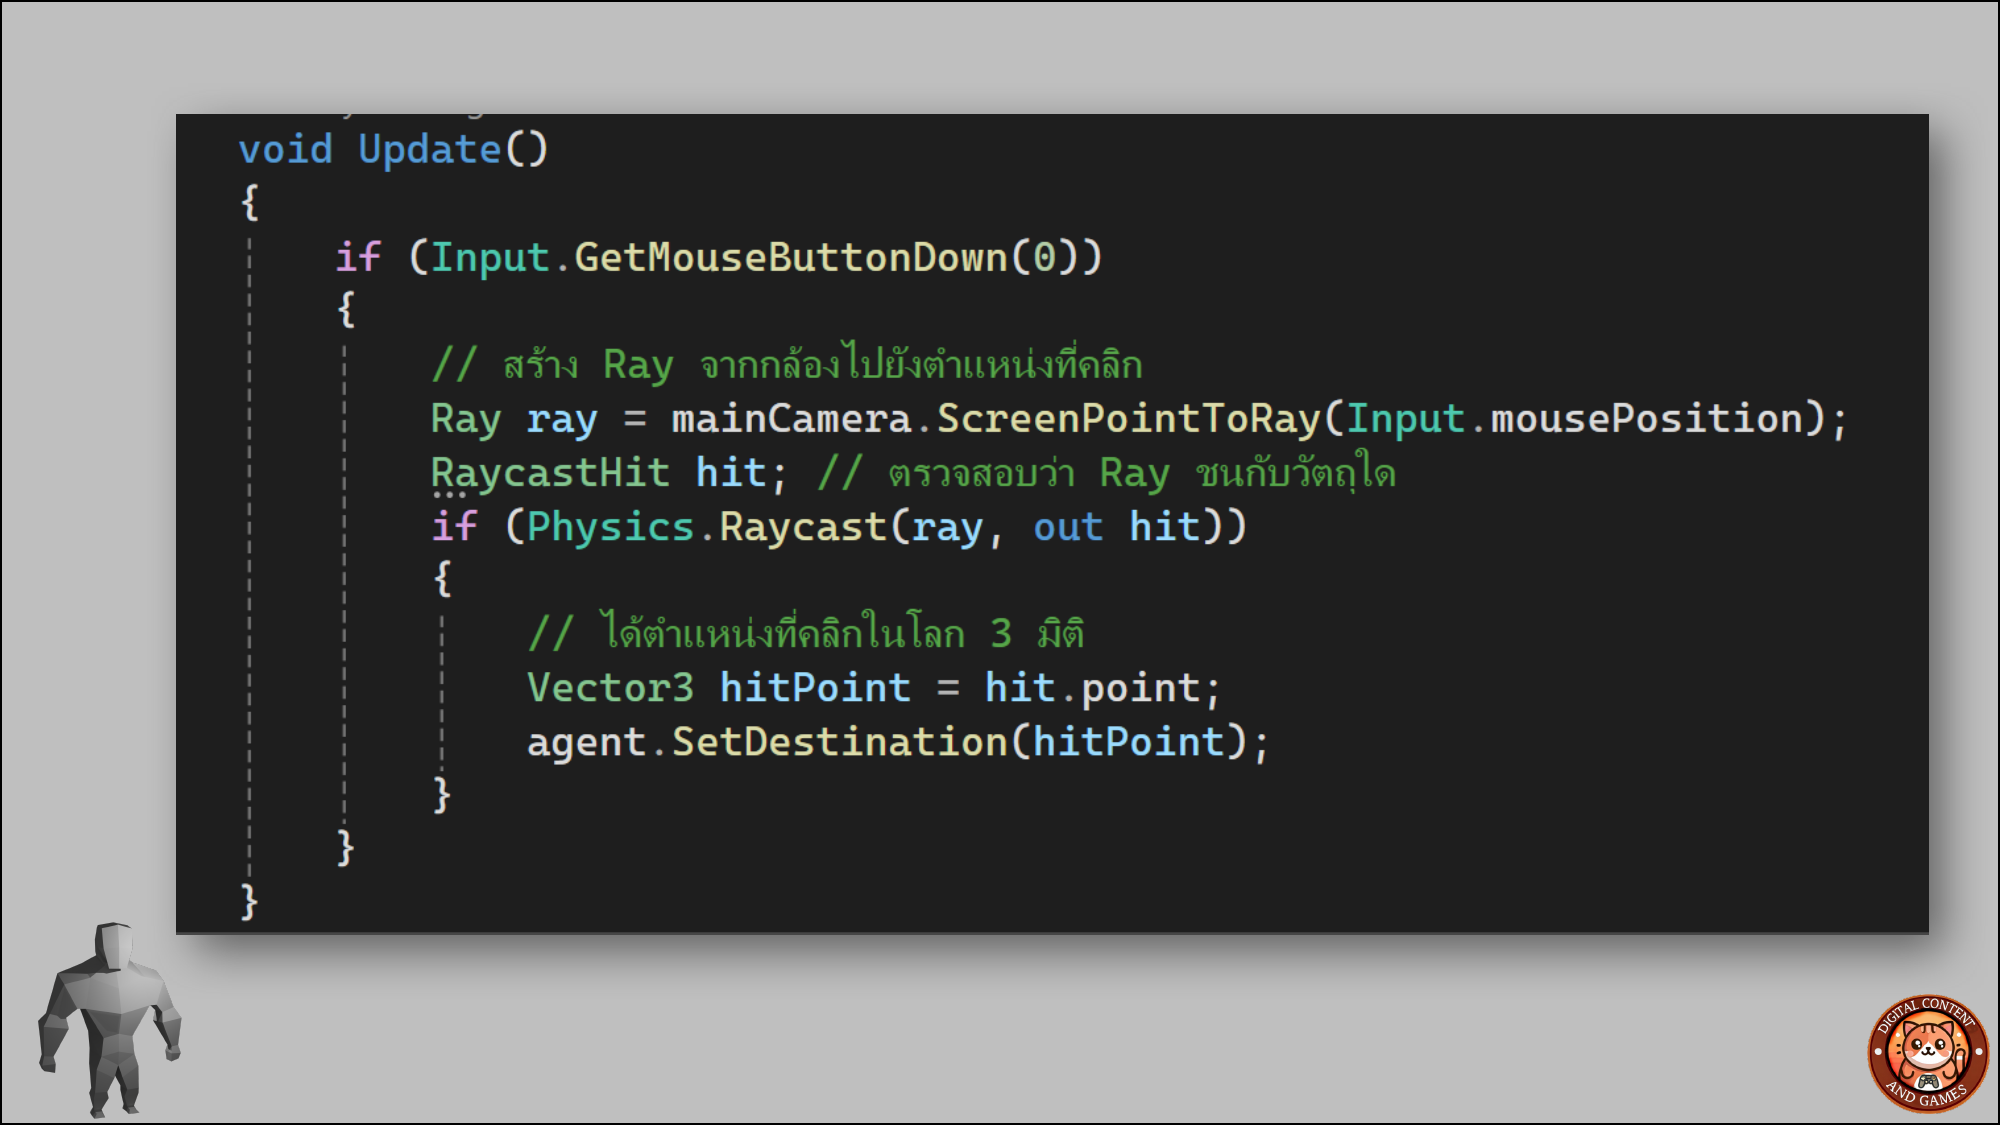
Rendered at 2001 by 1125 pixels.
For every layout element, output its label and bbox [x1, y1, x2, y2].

text_box [0, 0, 2000, 1125]
picture [1866, 993, 1991, 1115]
picture [0, 114, 1929, 1125]
